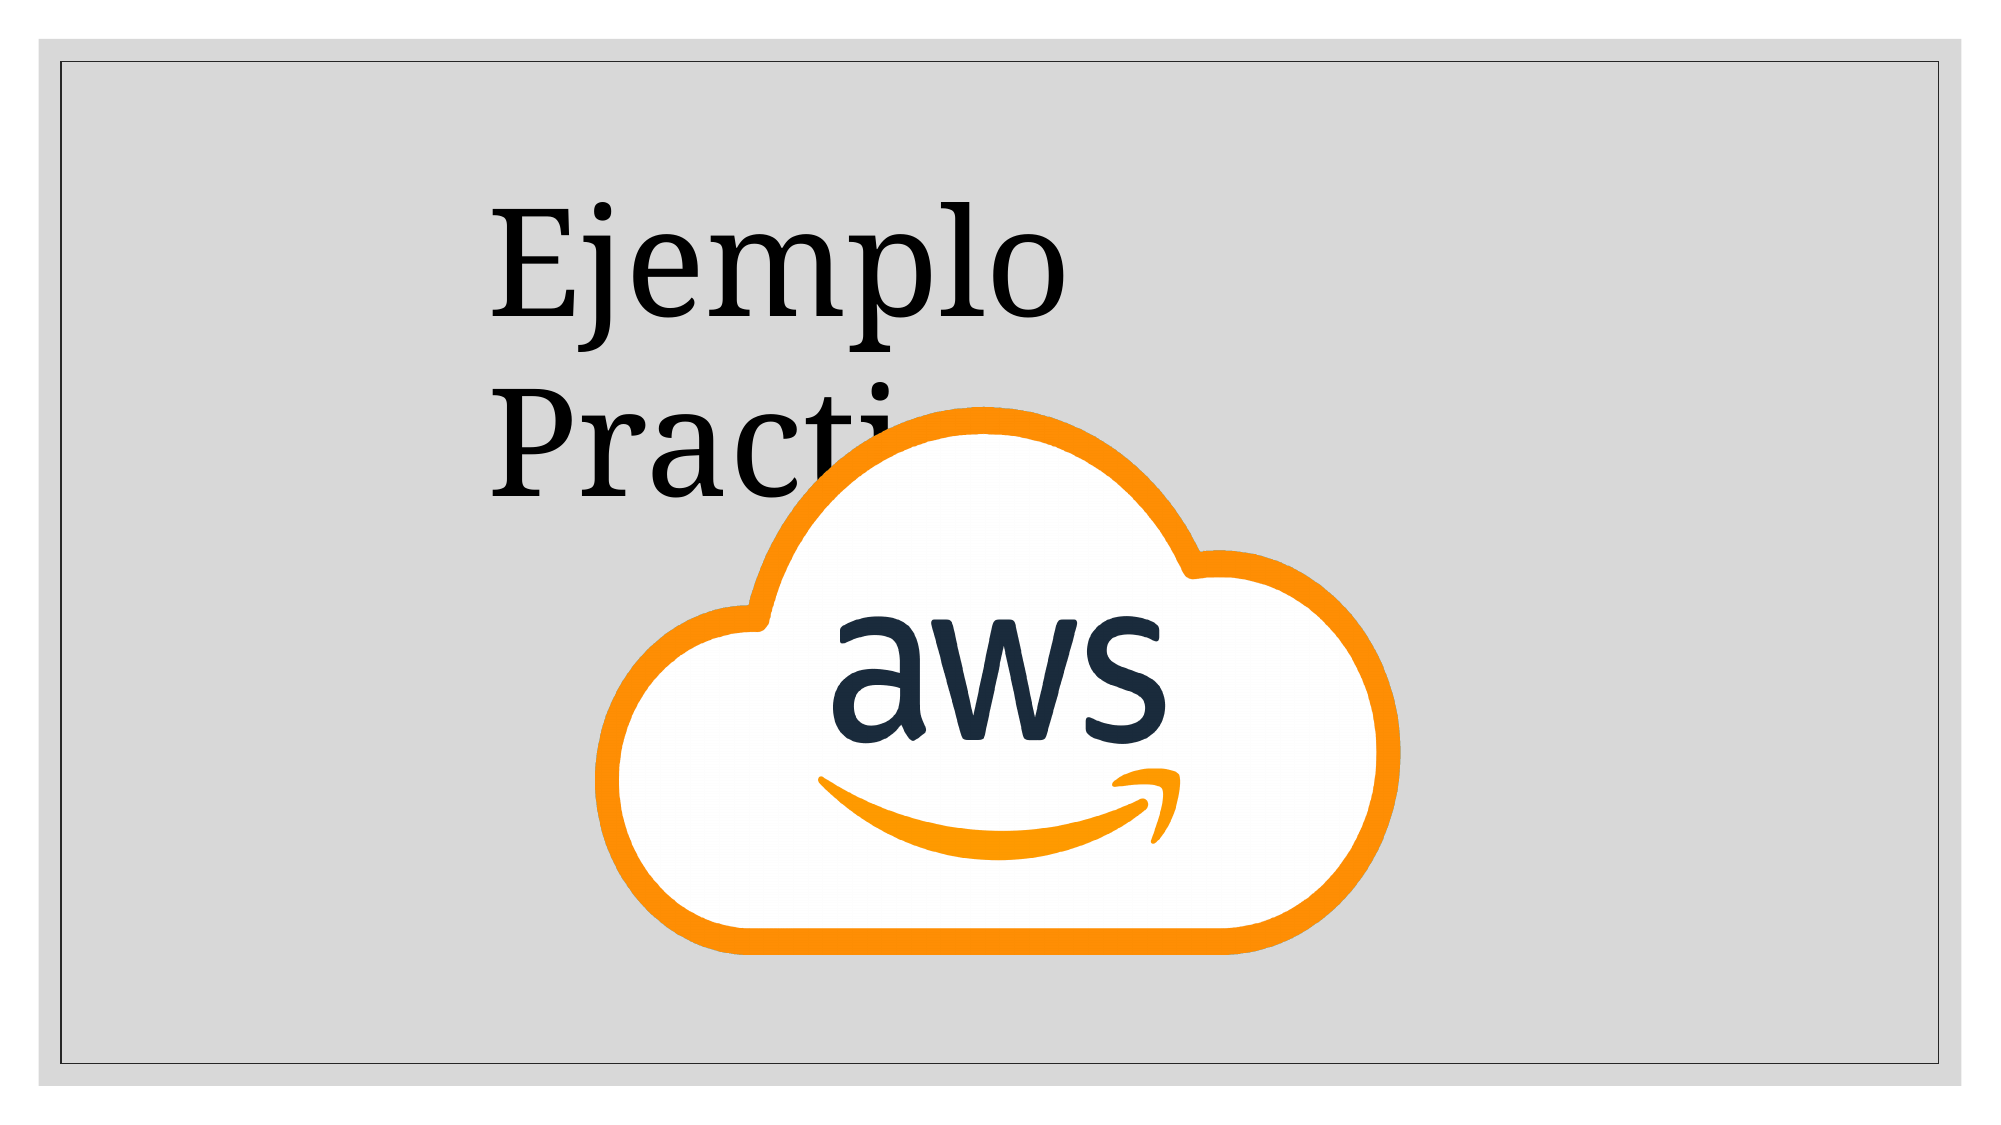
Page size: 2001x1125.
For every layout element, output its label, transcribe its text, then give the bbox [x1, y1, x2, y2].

text_box Ejemplo Practico [472, 159, 1528, 535]
picture [528, 384, 1472, 980]
